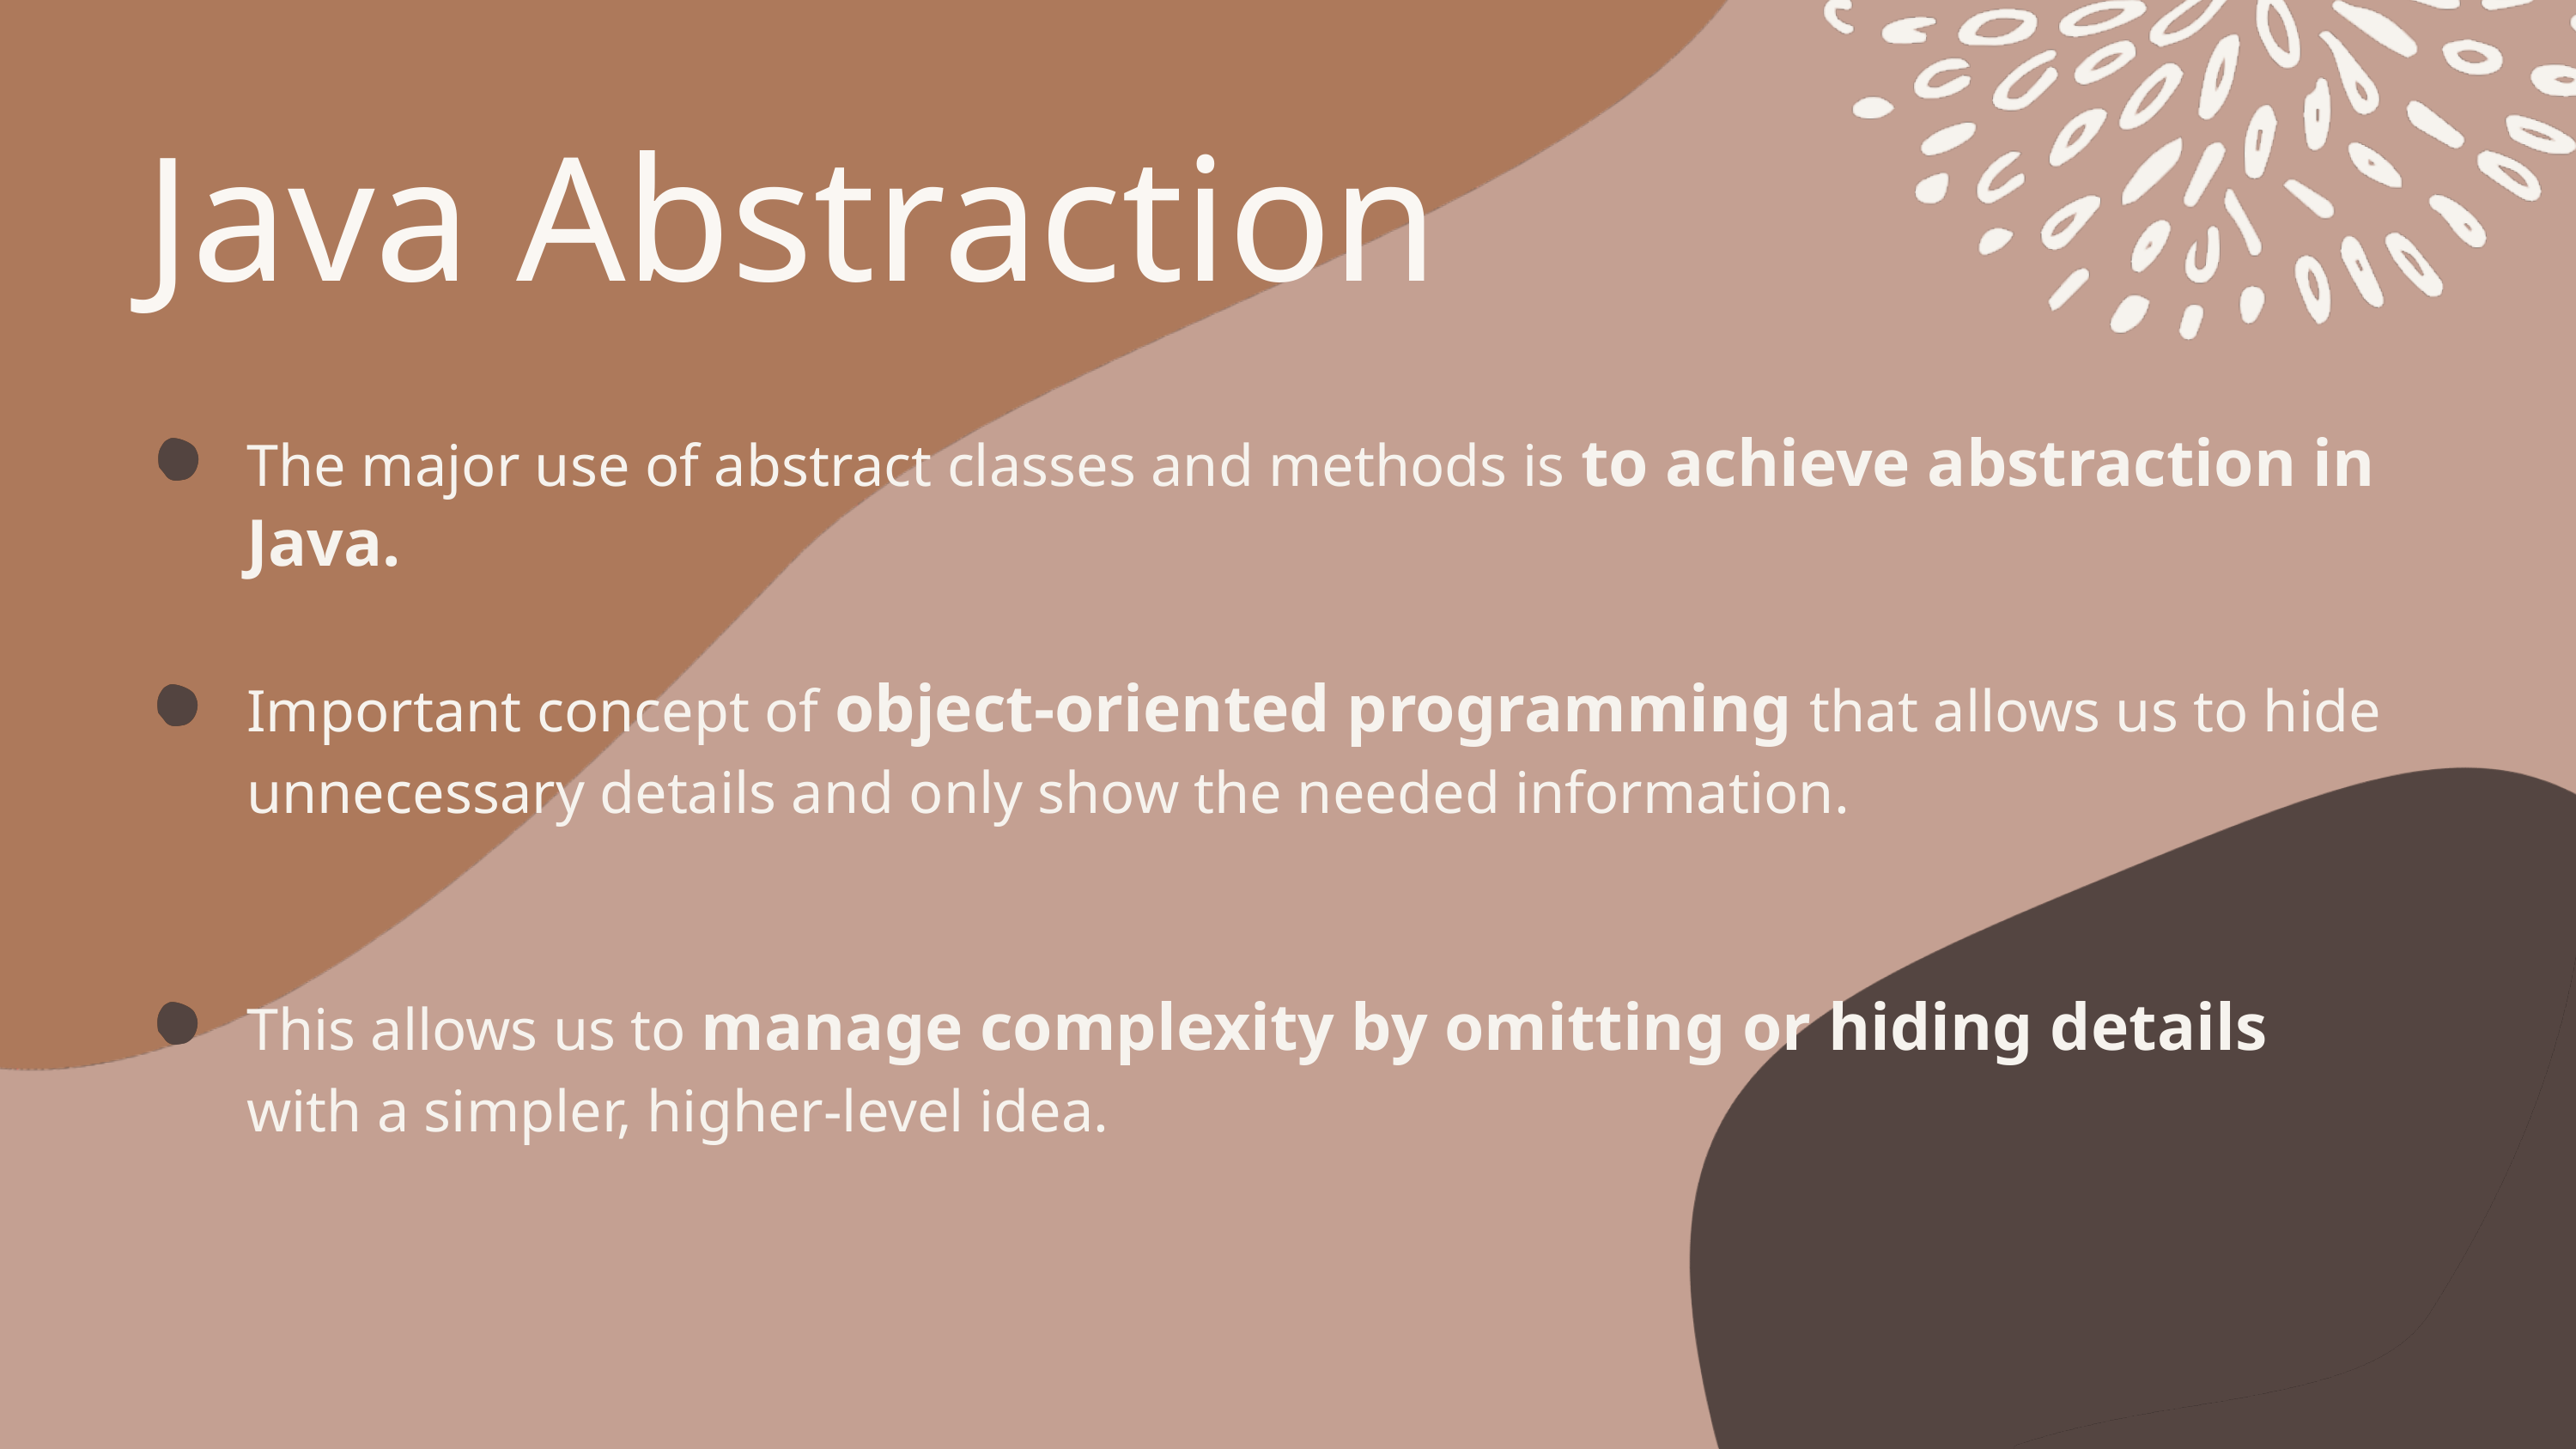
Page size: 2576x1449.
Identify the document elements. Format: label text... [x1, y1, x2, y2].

text_box The major use of abstract classes and methods is to achieve abstraction in Java. [1940, 418, 2383, 579]
text_box Important concept of object-oriented programming that allows us to hide unnecessary details and only show the needed information. [1940, 664, 2383, 713]
picture [0, 0, 2576, 1449]
